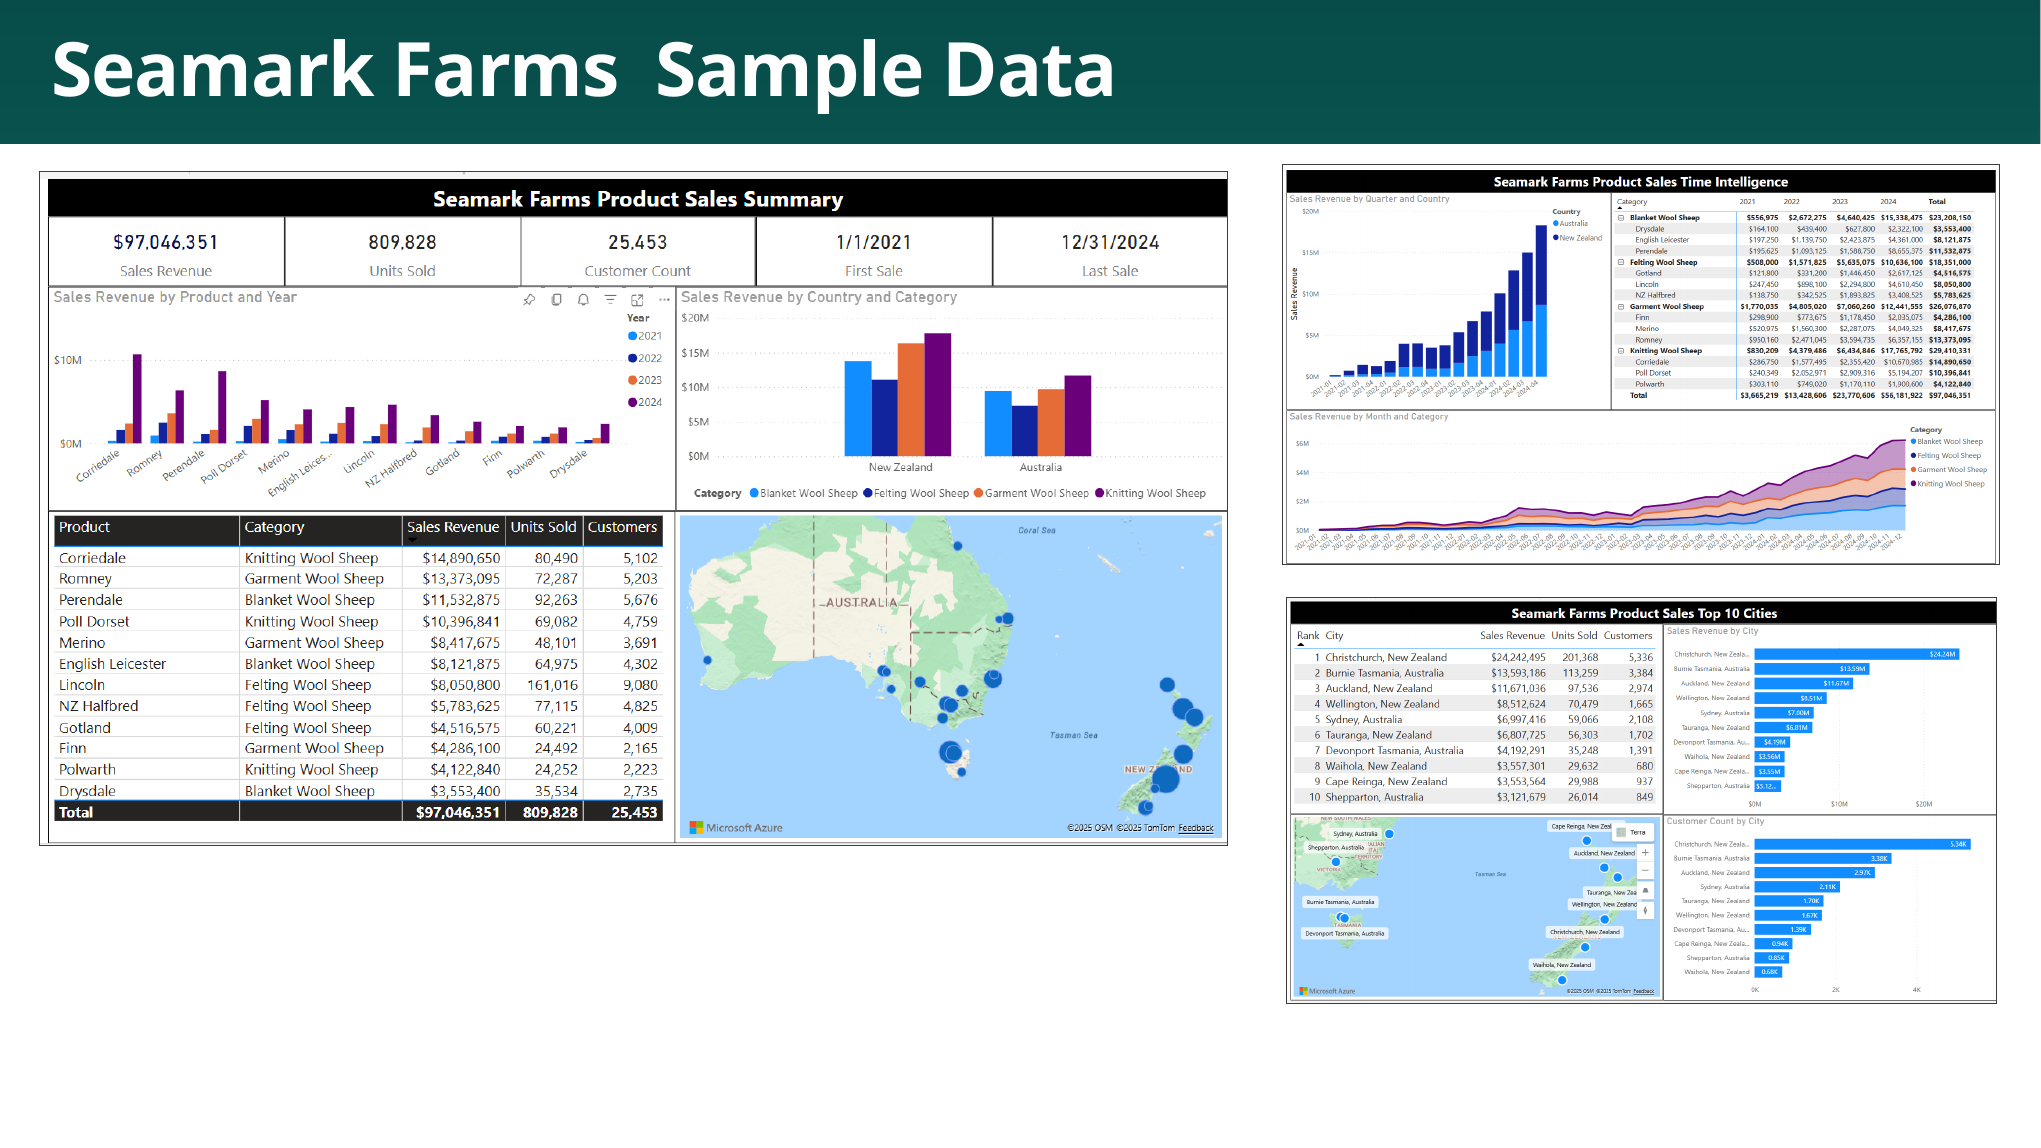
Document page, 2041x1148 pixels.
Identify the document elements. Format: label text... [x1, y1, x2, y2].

title Seamark Farms Sample Data [51, 31, 1988, 113]
picture [39, 171, 1228, 847]
picture [1286, 597, 1997, 1005]
picture [1282, 164, 2000, 565]
